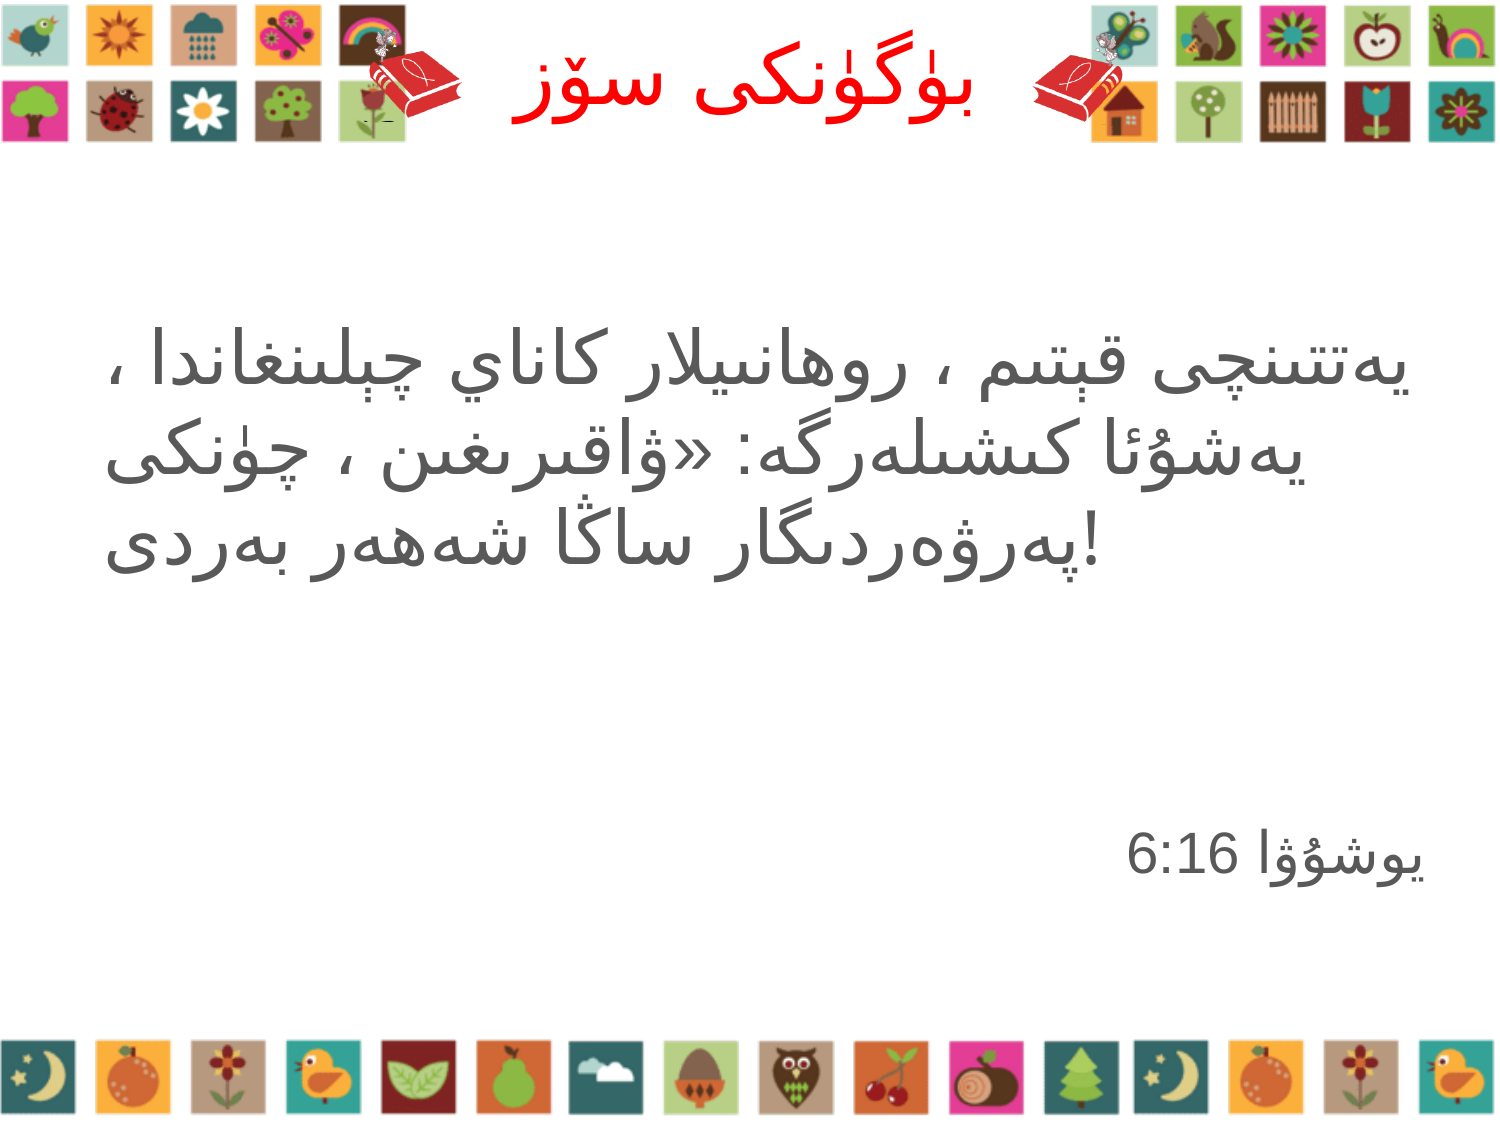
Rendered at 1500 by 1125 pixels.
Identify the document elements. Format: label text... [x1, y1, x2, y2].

text_box يوشۇۋا 6:16 [808, 807, 1441, 893]
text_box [0, 1028, 1500, 1118]
picture [0, 3, 494, 150]
text_box بۈگۈنكى سۆز [492, 13, 1078, 129]
text_box يەتتىنچى قېتىم ، روھانىيلار كاناي چېلىنغاندا ، يەشۇئا كىشىلەرگە: «ۋاقىرىغىن ، چۈنكى پەرۋەردىگار ساڭا شەھەر بەردى! [88, 302, 1436, 588]
picture [1000, 3, 1500, 150]
